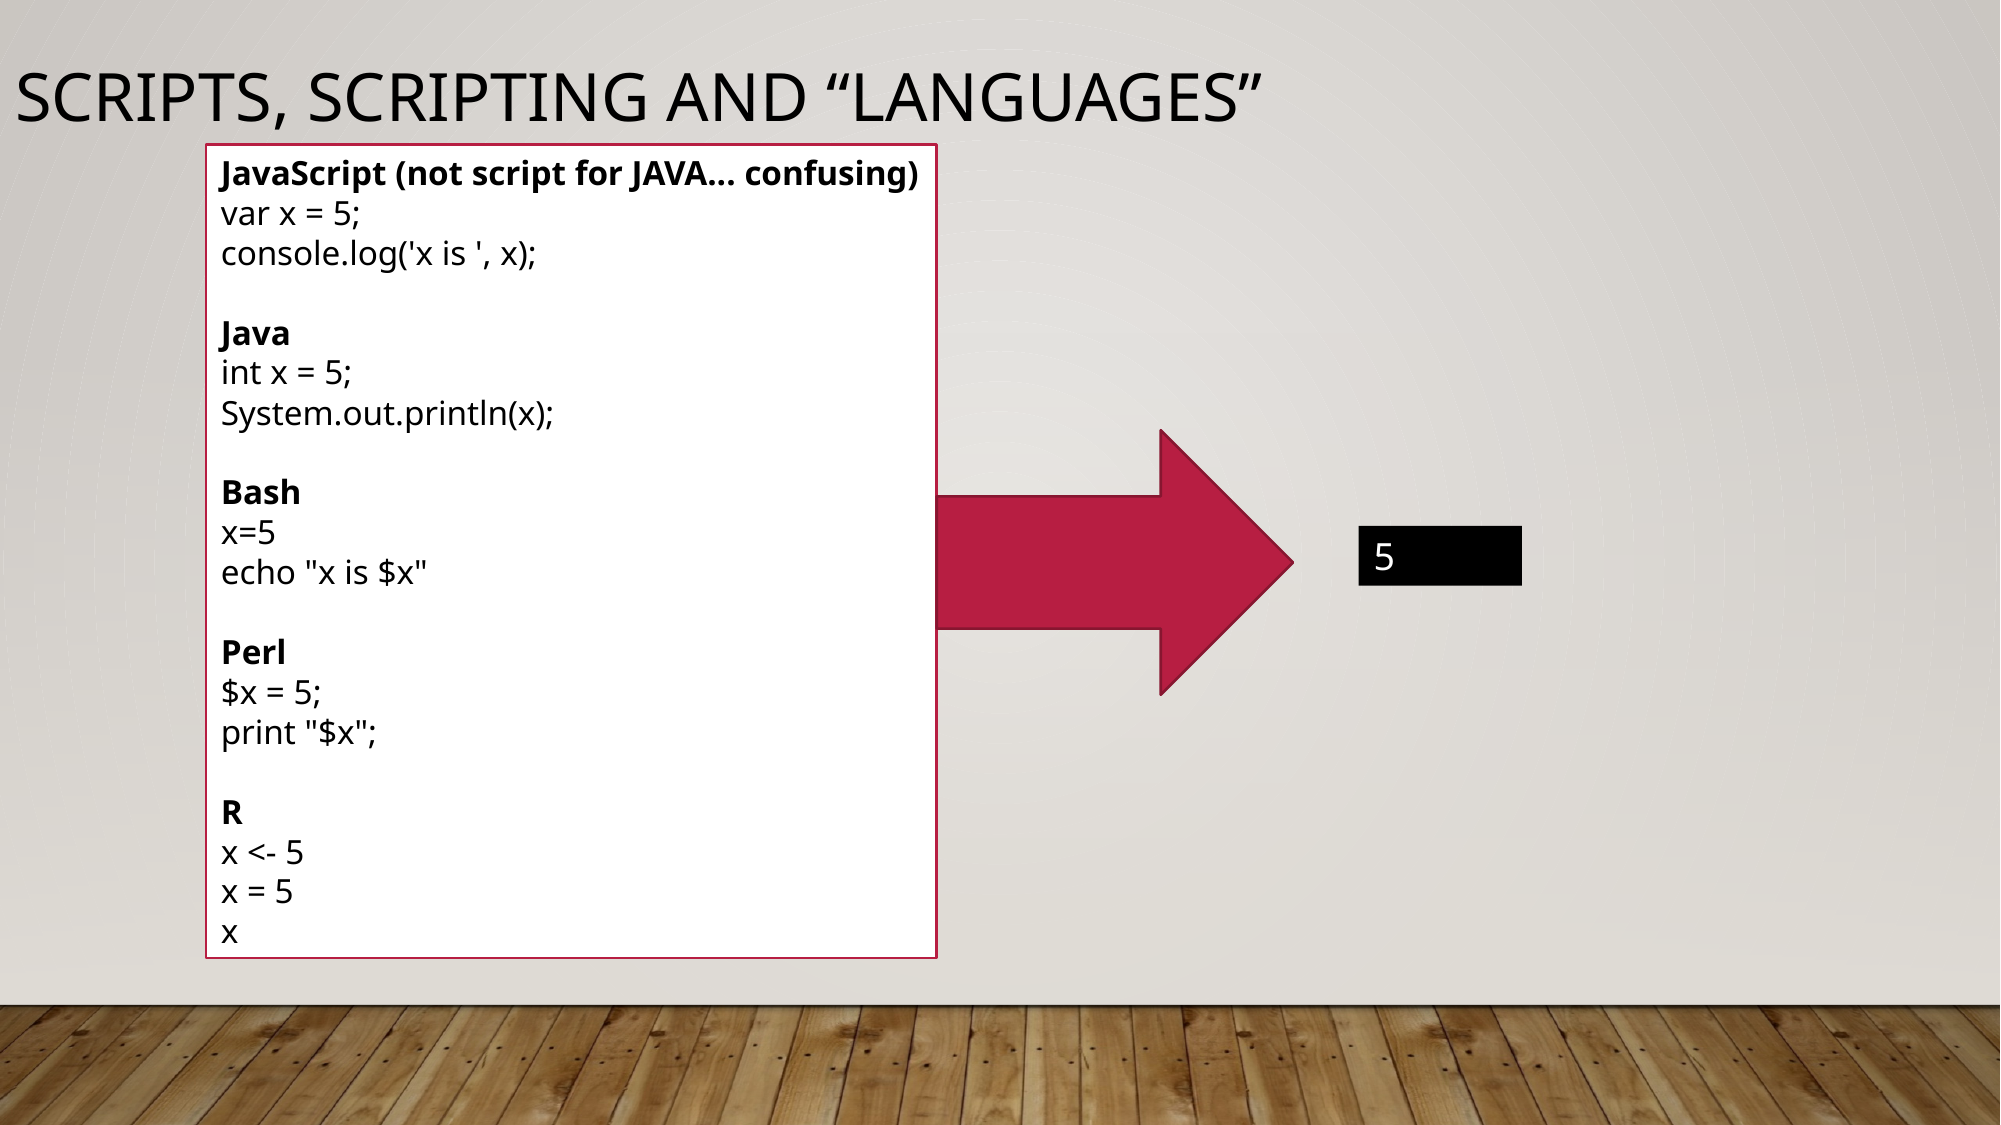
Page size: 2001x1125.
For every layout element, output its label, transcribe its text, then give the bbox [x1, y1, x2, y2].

text_box JavaScript (not script for JAVA... confusing) var x = 5; console.log('x is ', x); Java int x = 5; System.out.println(x); Bash x=5 echo "x is $x" Perl $x = 5; print "$x"; R x <- 5 x = 5 x [205, 143, 938, 959]
picture [0, 1005, 2000, 1125]
text_box Scripts, scripting and “languages” [0, 56, 1576, 229]
text_box 5 [1358, 525, 1522, 586]
text_box [935, 428, 1294, 696]
